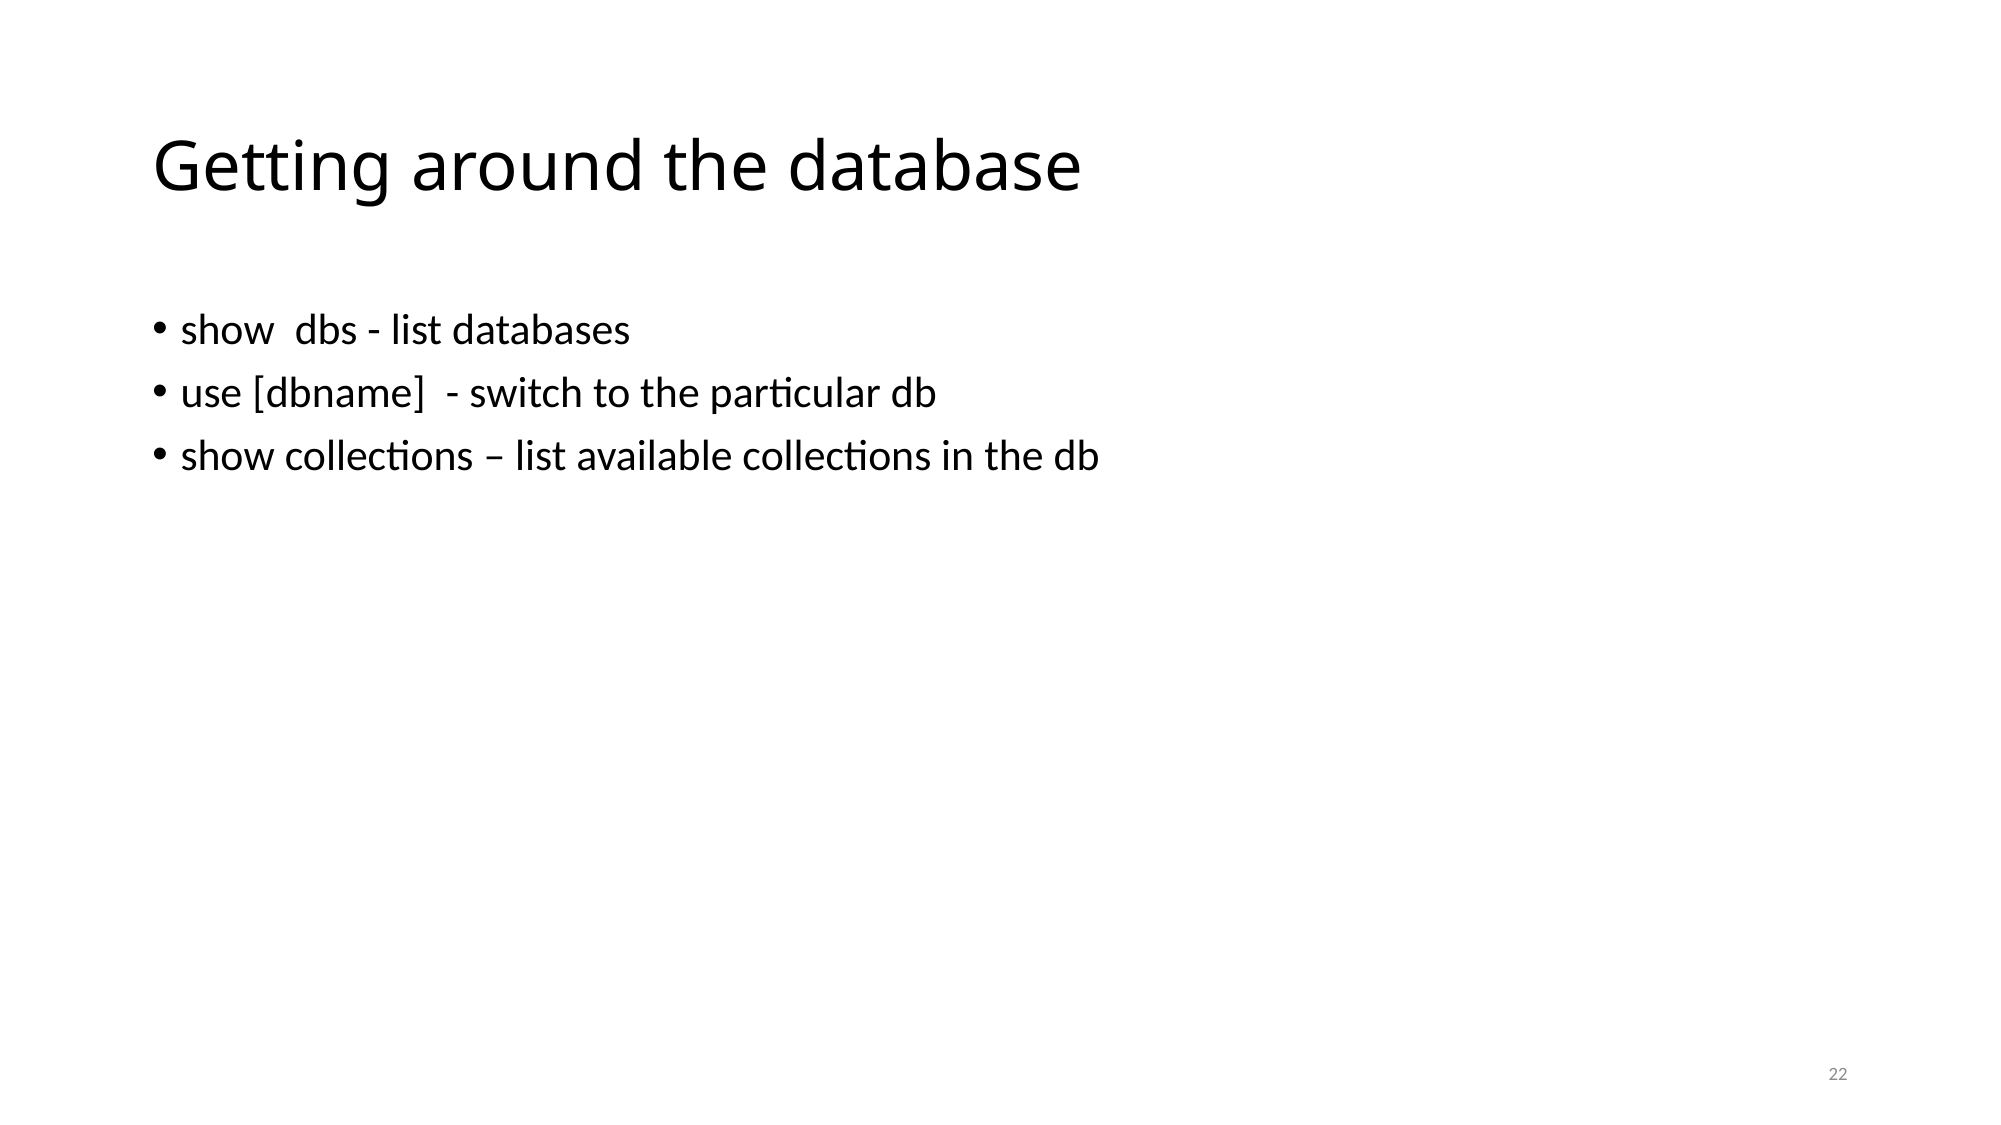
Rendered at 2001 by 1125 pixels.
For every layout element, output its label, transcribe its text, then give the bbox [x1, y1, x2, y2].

title Getting around the database [137, 59, 1863, 278]
list show dbs - list databases use [dbname] - switch to the particular db show collections – list available collections in the db [137, 299, 1863, 1014]
slide_number 22 [1412, 1042, 1863, 1103]
